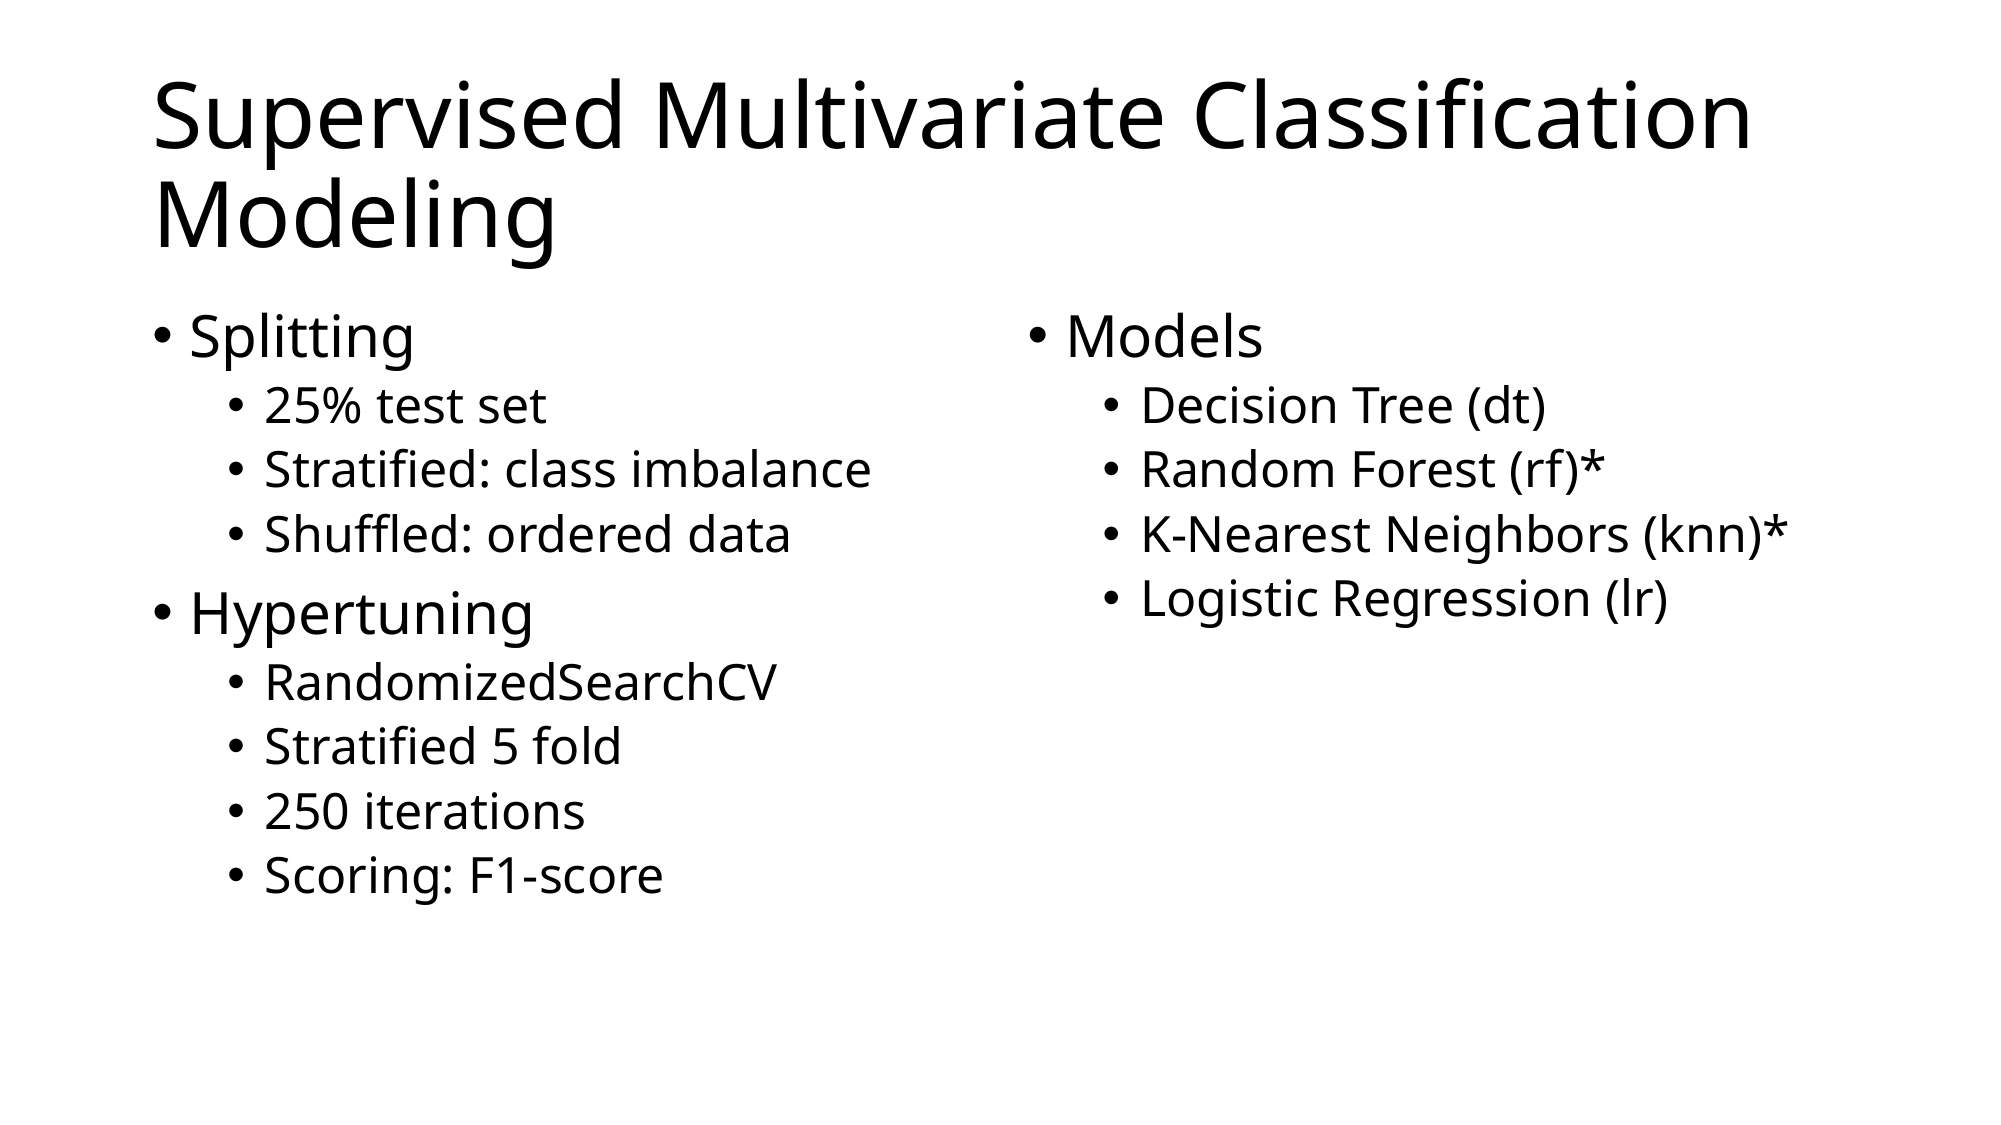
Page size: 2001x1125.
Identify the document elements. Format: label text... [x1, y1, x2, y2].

list Splitting 25% test set Stratified: class imbalance Shuffled: ordered data Hypertuning RandomizedSearchCV Stratified 5 fold 250 iterations Scoring: F1-score [137, 299, 988, 1014]
list Models Decision Tree (dt) Random Forest (rf)* K-Nearest Neighbors (knn)* Logistic Regression (lr) [1012, 299, 1863, 1014]
title Supervised Multivariate Classification Modeling [137, 59, 1863, 278]
